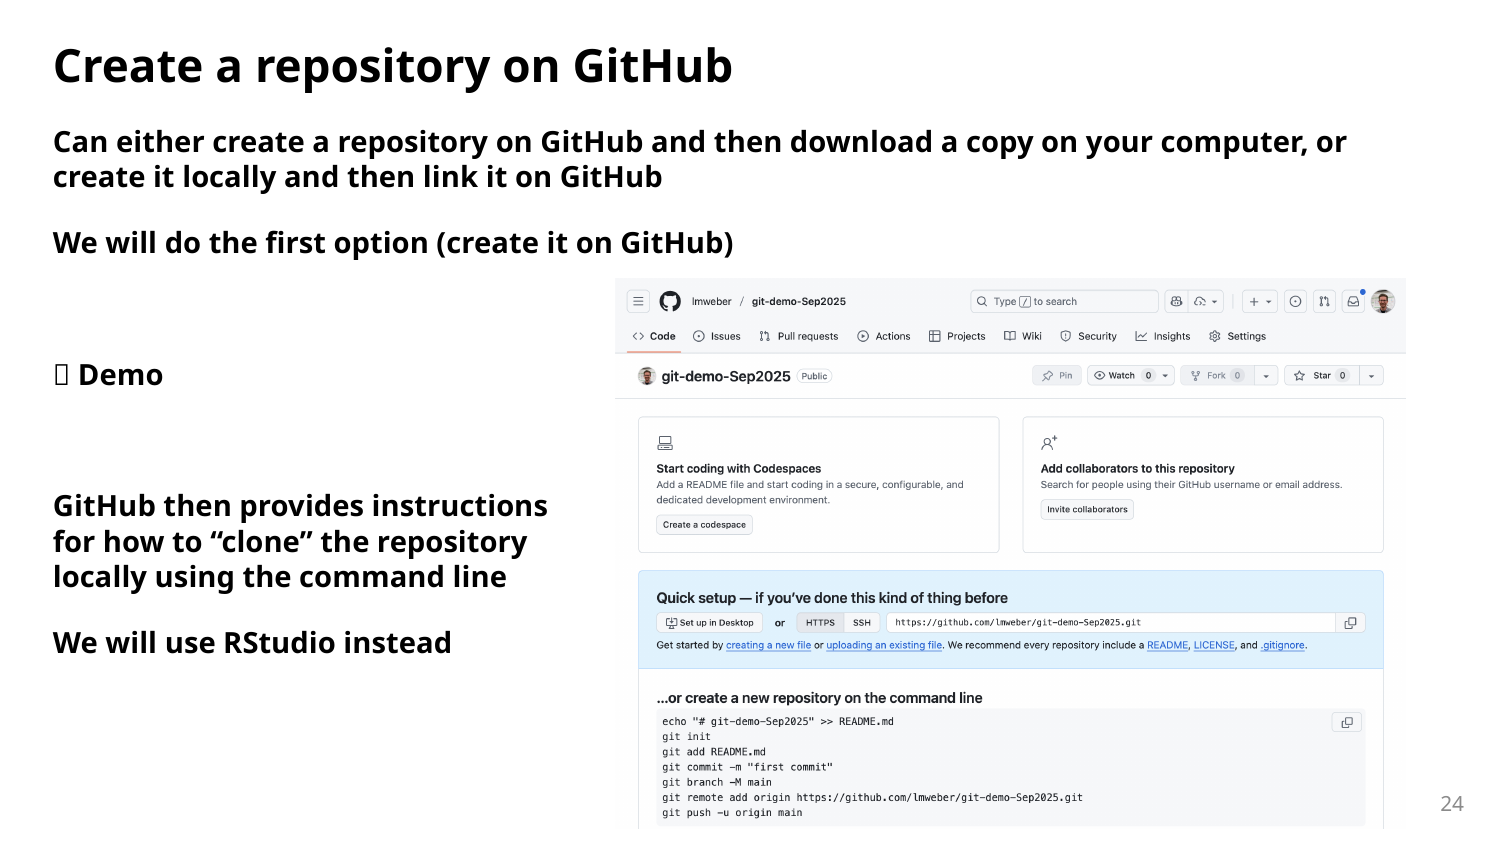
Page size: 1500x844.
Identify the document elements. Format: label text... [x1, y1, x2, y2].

list Can either create a repository on GitHub and then download a copy on your computer, or create it locally and then link it on GitHub We will do the first option (create it on GitHub)  Demo GitHub then provides instructions for how to “clone” the repository locally using the command line We will use RStudio instead [37, 115, 1463, 816]
picture [615, 278, 1406, 829]
title Create a repository on GitHub [37, 27, 1463, 100]
slide_number 24 [1410, 782, 1479, 827]
